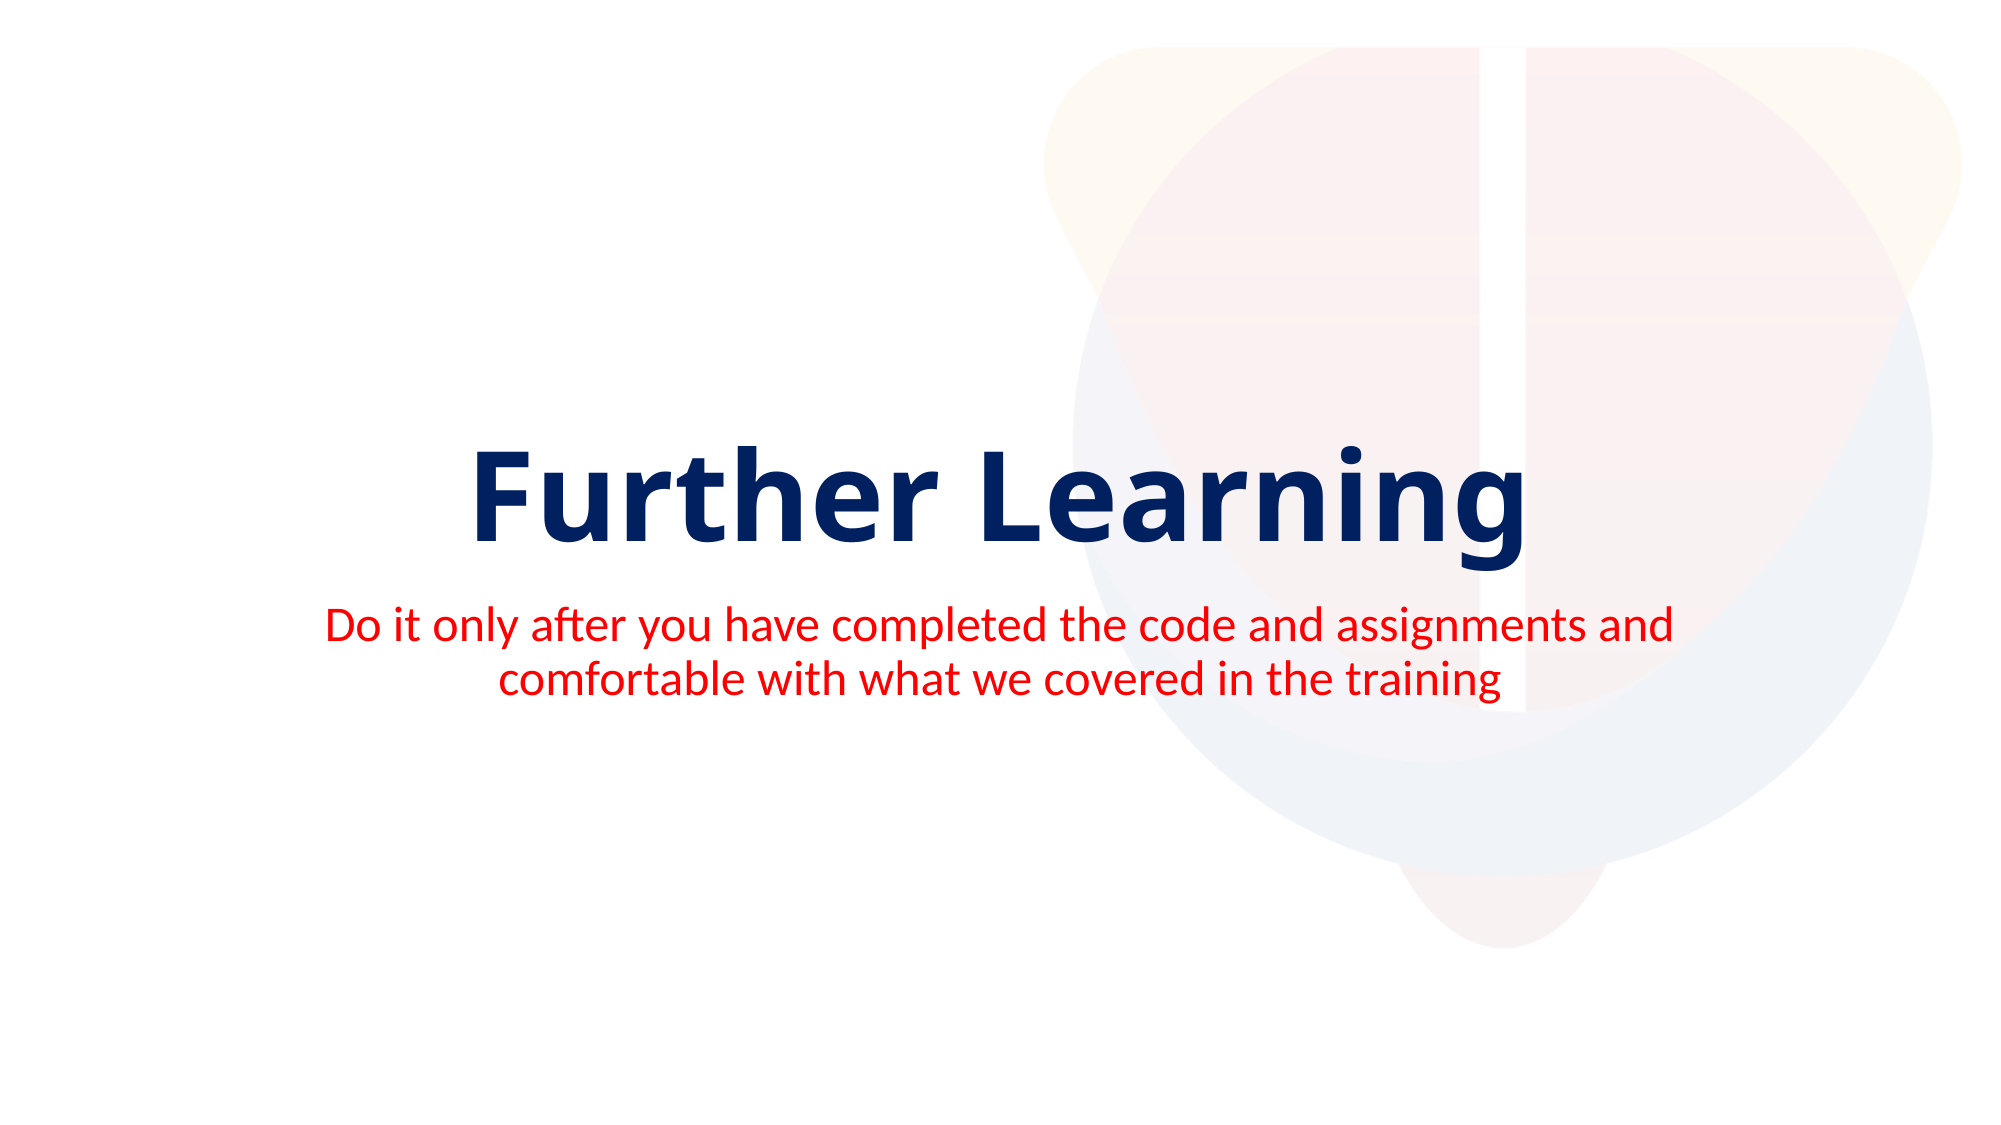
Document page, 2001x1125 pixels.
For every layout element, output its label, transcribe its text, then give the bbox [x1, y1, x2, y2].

subtitle Do it only after you have completed the code and assignments and comfortable with what we covered in the training [249, 590, 1750, 863]
title Further Learning [249, 184, 1750, 576]
